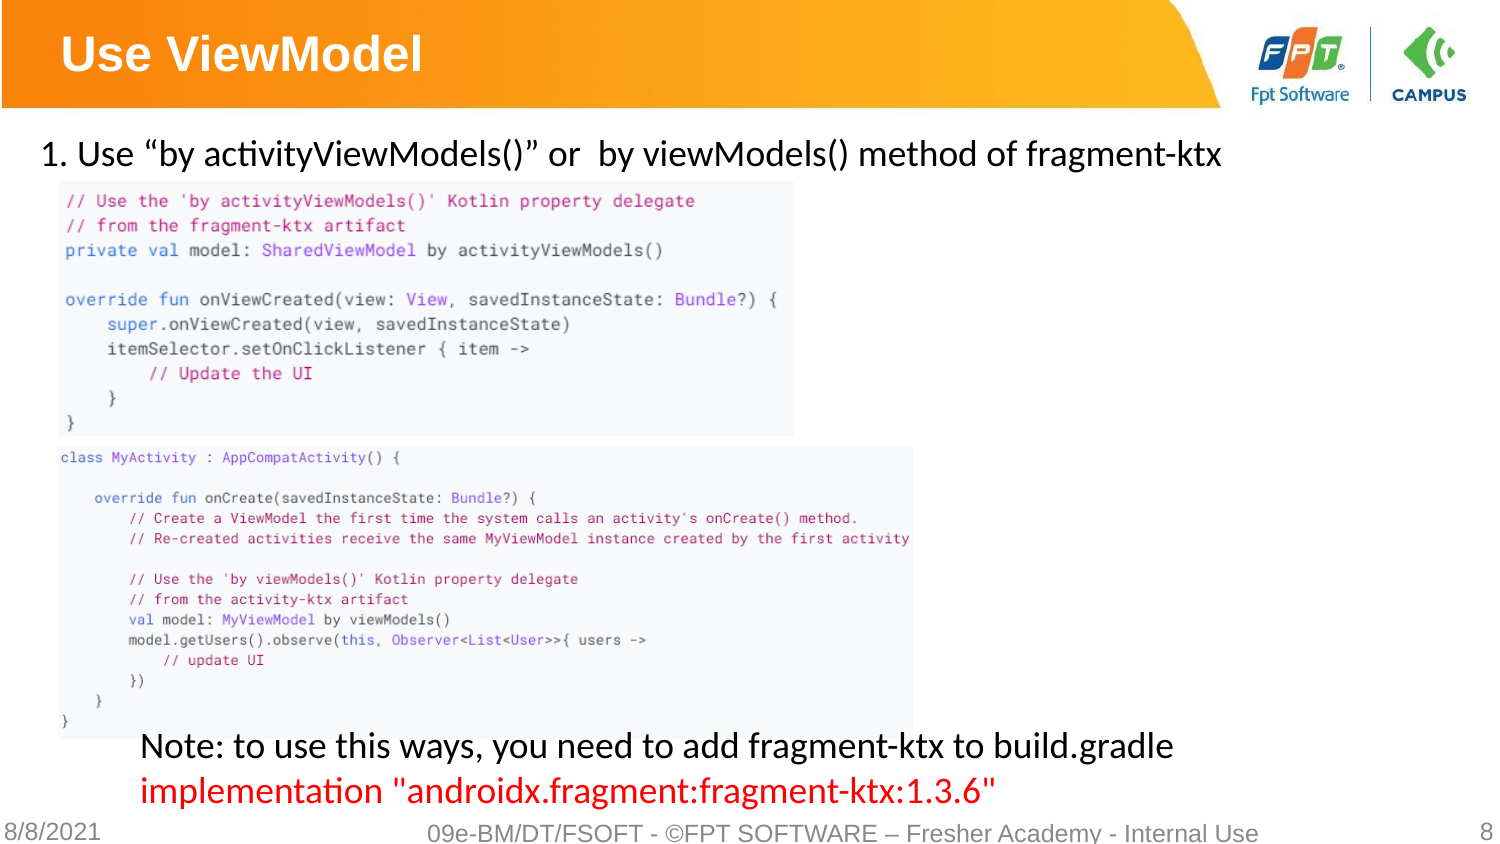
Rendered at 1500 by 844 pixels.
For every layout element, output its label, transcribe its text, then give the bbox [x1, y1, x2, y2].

text_box Note: to use this ways, you need to add fragment-ktx to build.gradle implementation "androidx.fragment:fragment-ktx:1.3.6" [124, 713, 1242, 819]
footer 09e-BM/DT/FSOFT - ©FPT SOFTWARE – Fresher Academy - Internal Use [425, 816, 1288, 844]
picture [58, 446, 913, 739]
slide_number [1, 814, 102, 844]
picture [58, 181, 794, 436]
text_box Use ViewModel [58, 19, 1038, 82]
picture [1, 0, 1470, 119]
slide_number 8 [1473, 814, 1499, 844]
text_box 1. Use “by activityViewModels()” or by viewModels() method of fragment-ktx [24, 121, 1434, 182]
